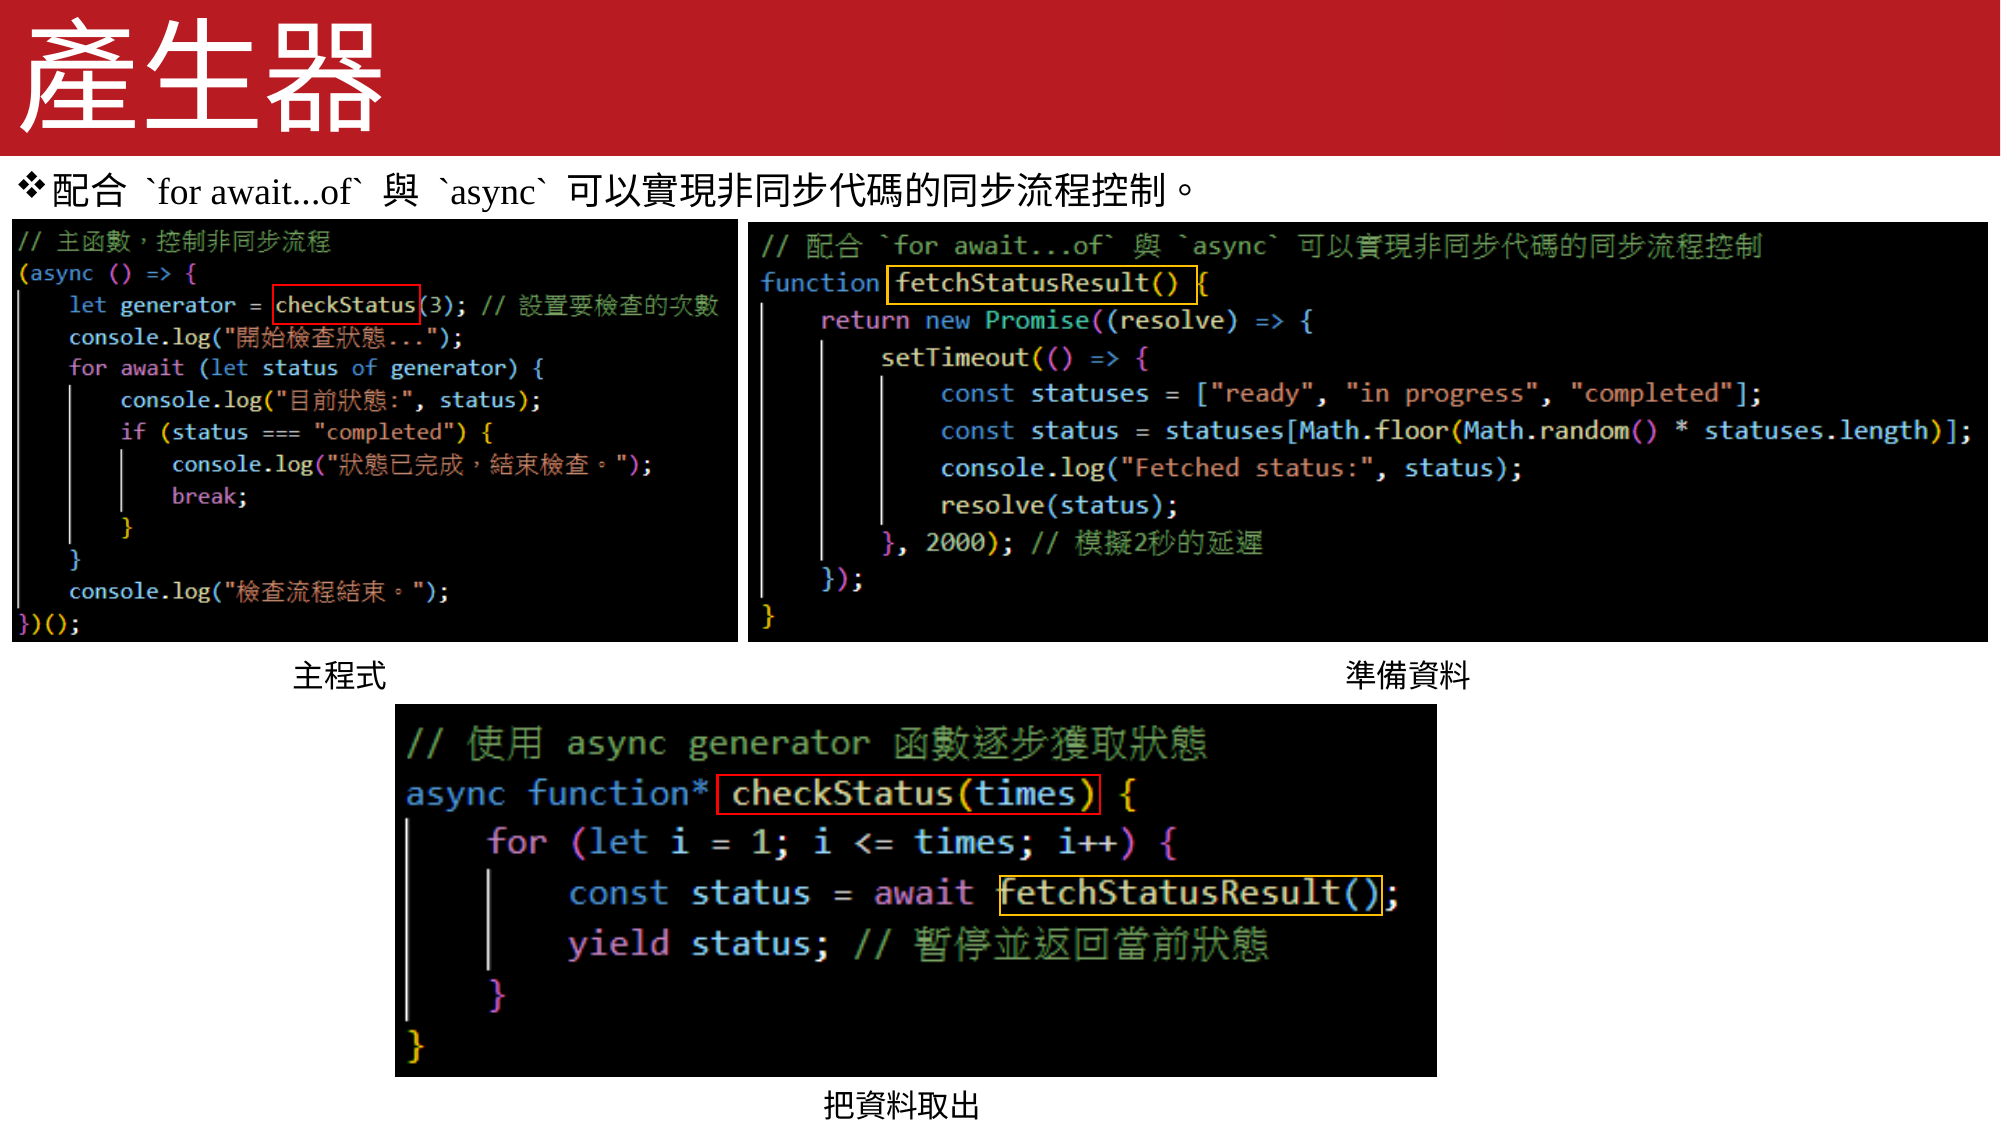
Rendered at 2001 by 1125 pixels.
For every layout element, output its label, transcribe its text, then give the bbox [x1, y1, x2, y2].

picture [12, 219, 738, 642]
text_box 準備資料 [1179, 648, 1638, 702]
list 主程式 [110, 648, 569, 702]
list 配合 `for await...of` 與 `async` 可以實現非同步代碼的同步流程控制。 [0, 159, 1988, 987]
text_box 把資料取出 [673, 1078, 1132, 1125]
picture [395, 704, 1437, 1077]
title 產生器 [1, 0, 1727, 156]
picture [748, 222, 1988, 642]
